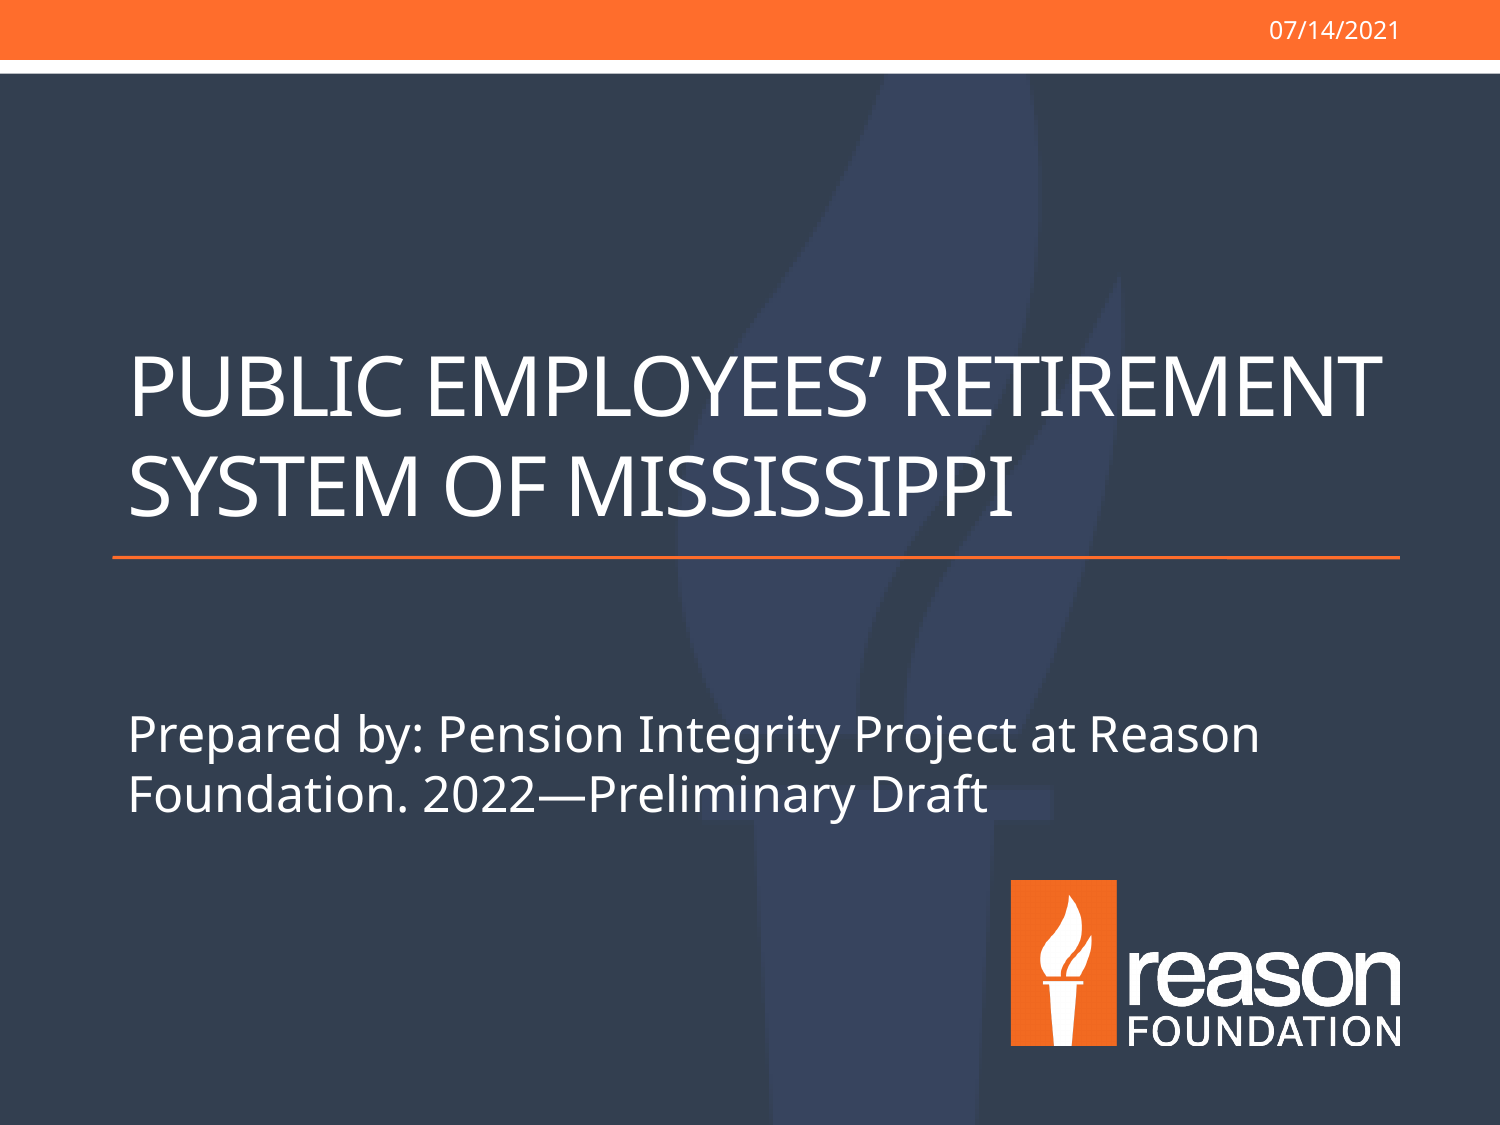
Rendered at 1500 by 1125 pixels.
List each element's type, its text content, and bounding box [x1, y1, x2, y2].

subtitle Prepared by: Pension Integrity Project at Reason Foundation. 2022—Preliminary Draft [112, 575, 1400, 863]
title Public Employees’ Retirement System of Mississippi [112, 224, 1400, 542]
